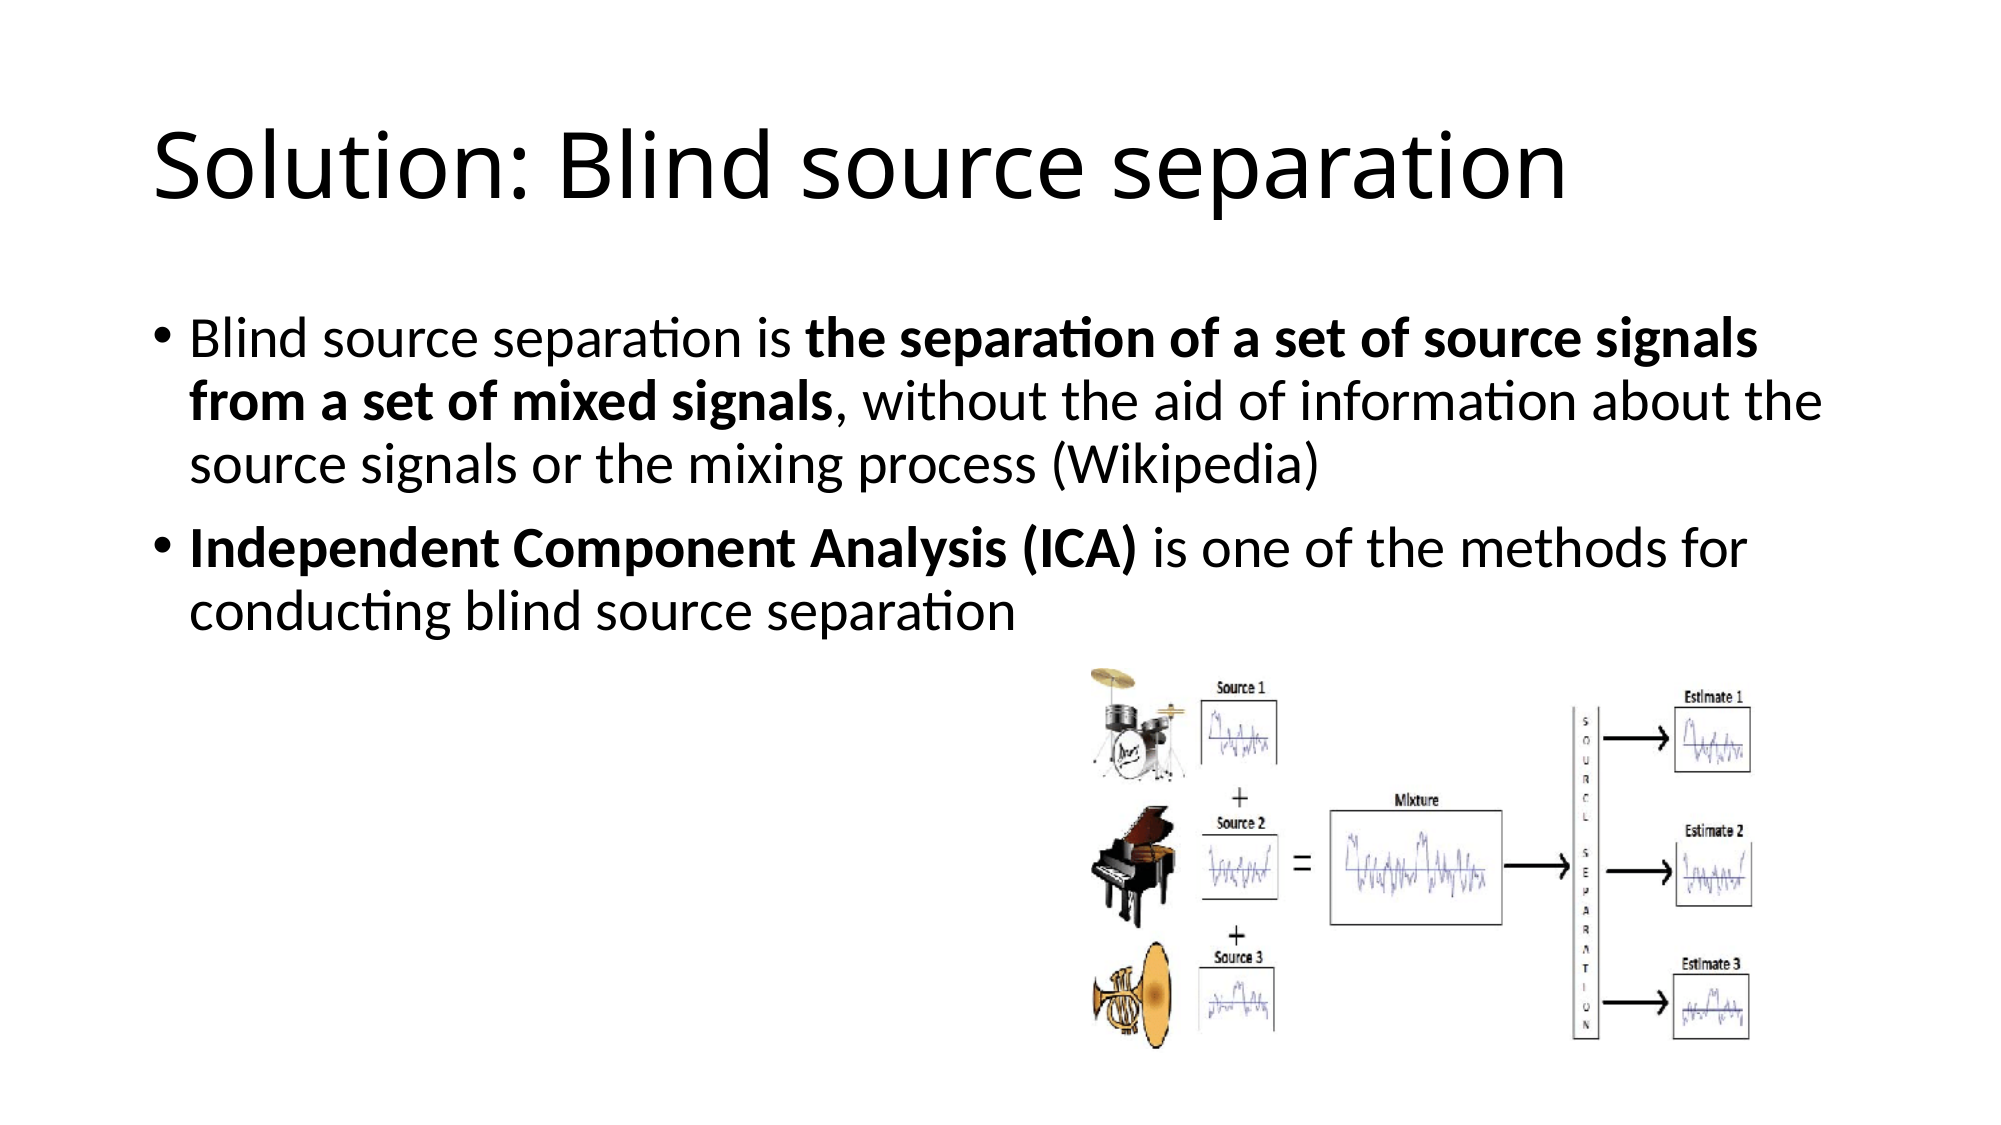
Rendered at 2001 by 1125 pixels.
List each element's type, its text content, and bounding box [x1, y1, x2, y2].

list Blind source separation is the separation of a set of source signals from a set of mixed signals, without the aid of information about the source signals or the mixing process (Wikipedia) Independent Component Analysis (ICA) is one of the methods for conducting blind source separation [137, 299, 1863, 1014]
title Solution: Blind source separation [137, 59, 1863, 278]
picture [1091, 668, 1755, 1053]
